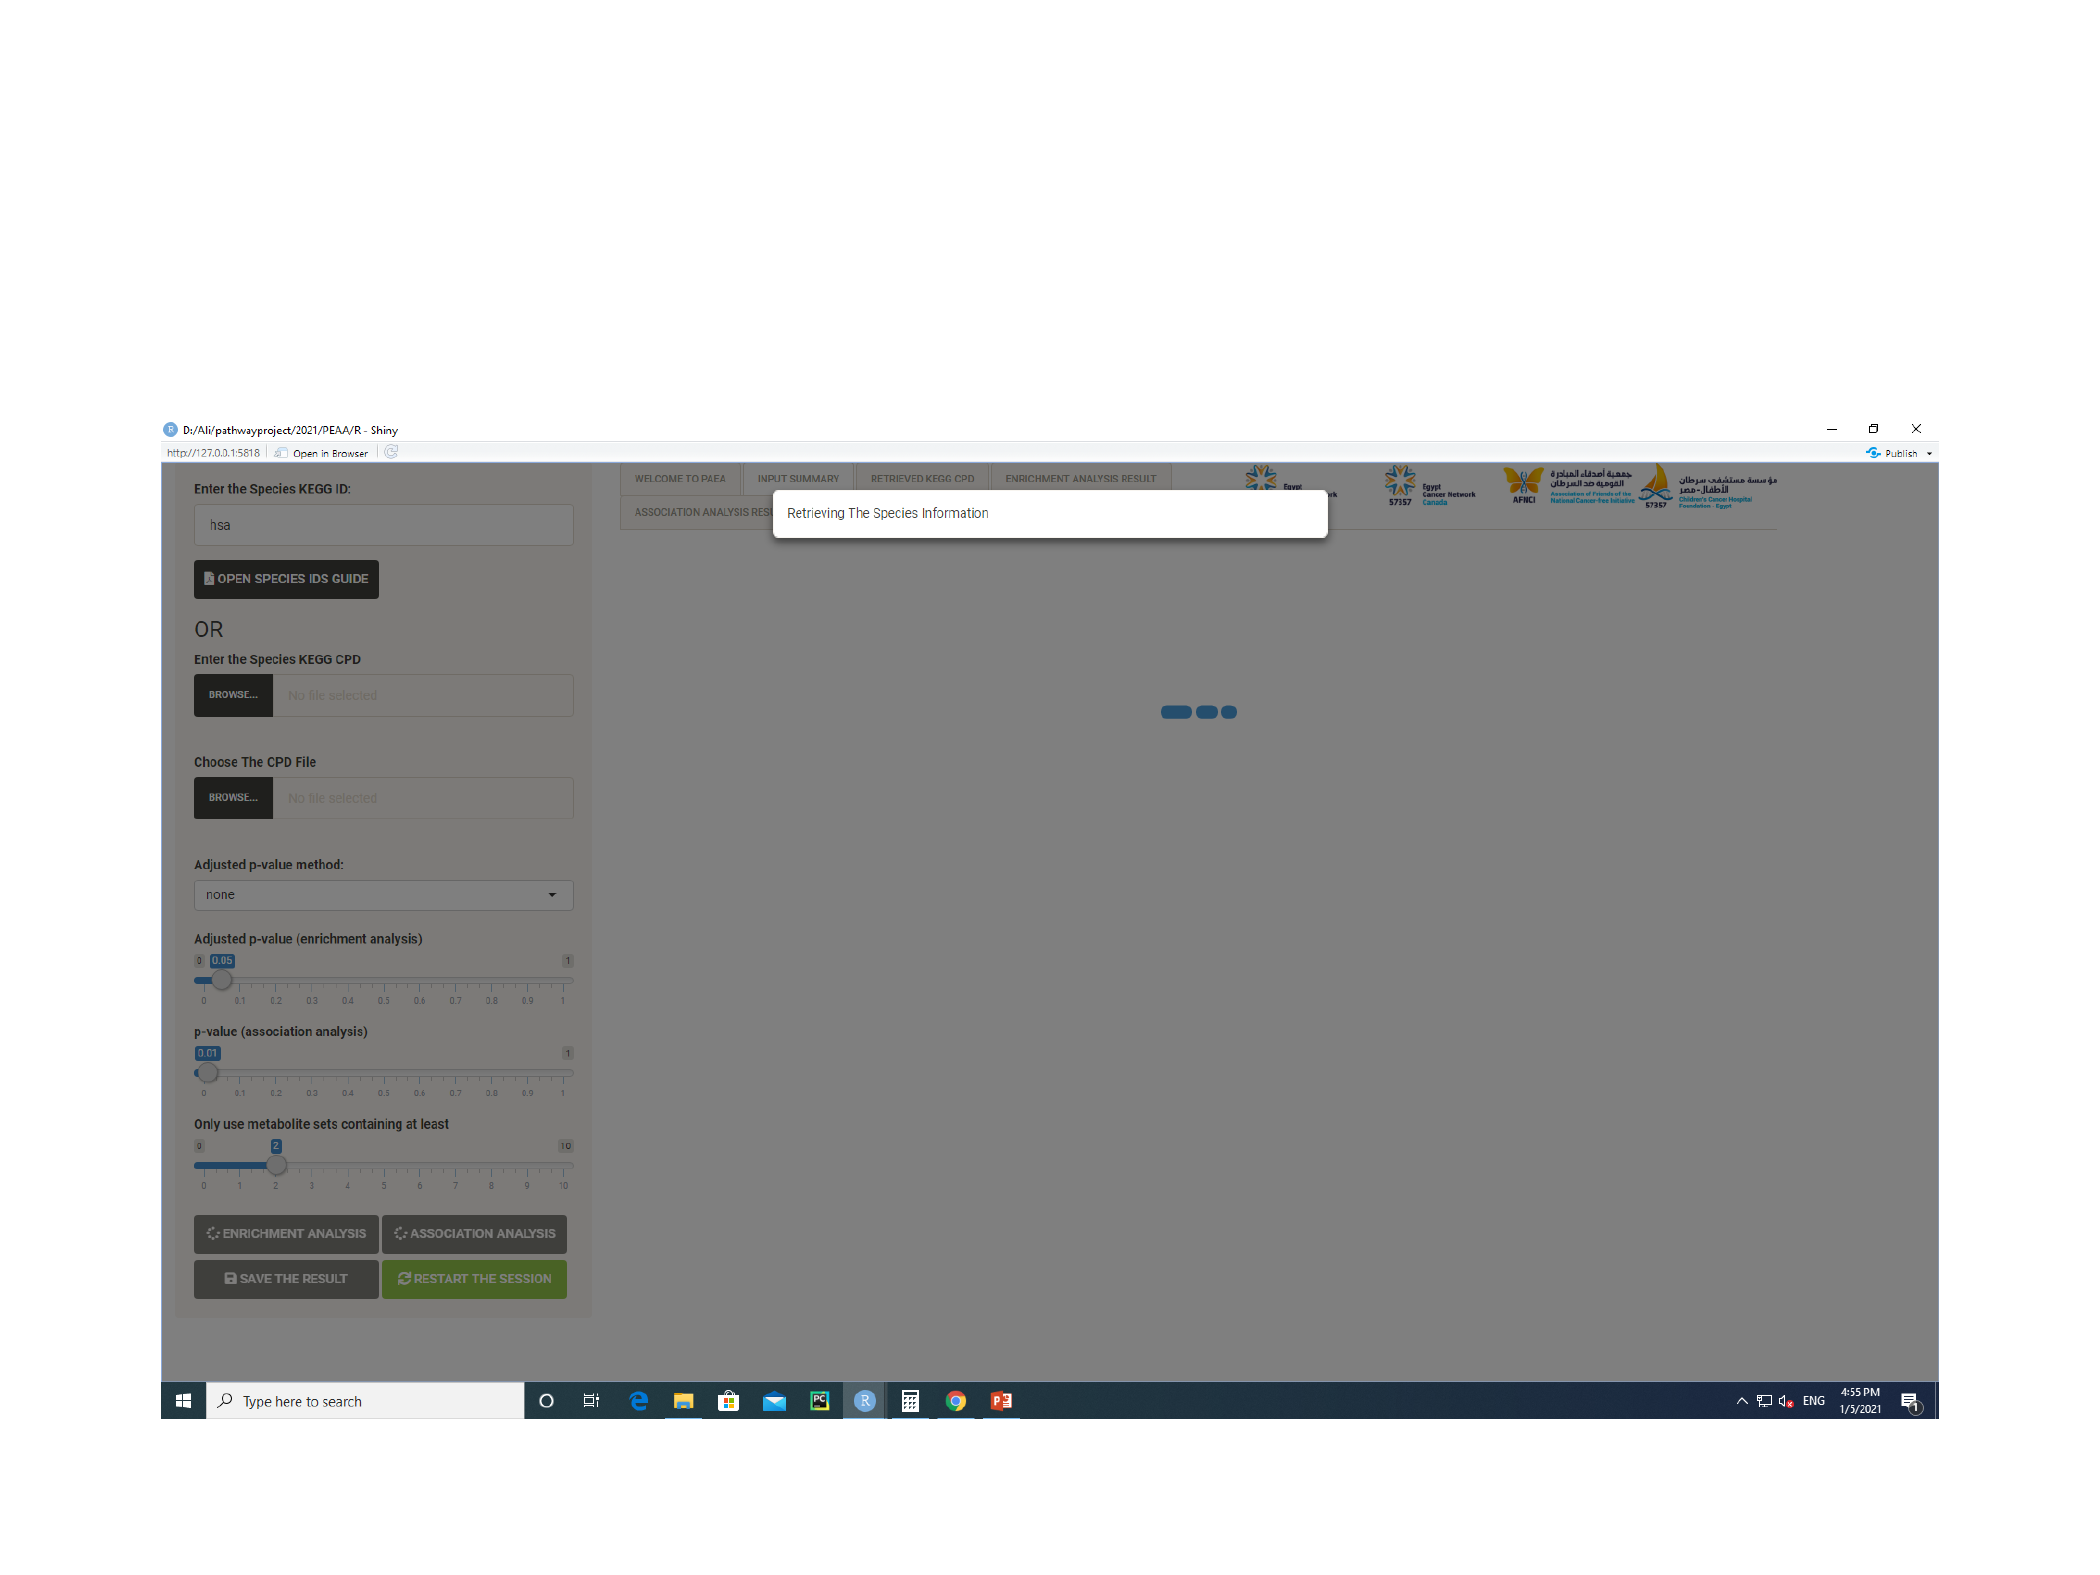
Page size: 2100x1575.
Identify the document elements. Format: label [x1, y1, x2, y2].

list [161, 419, 1939, 1419]
